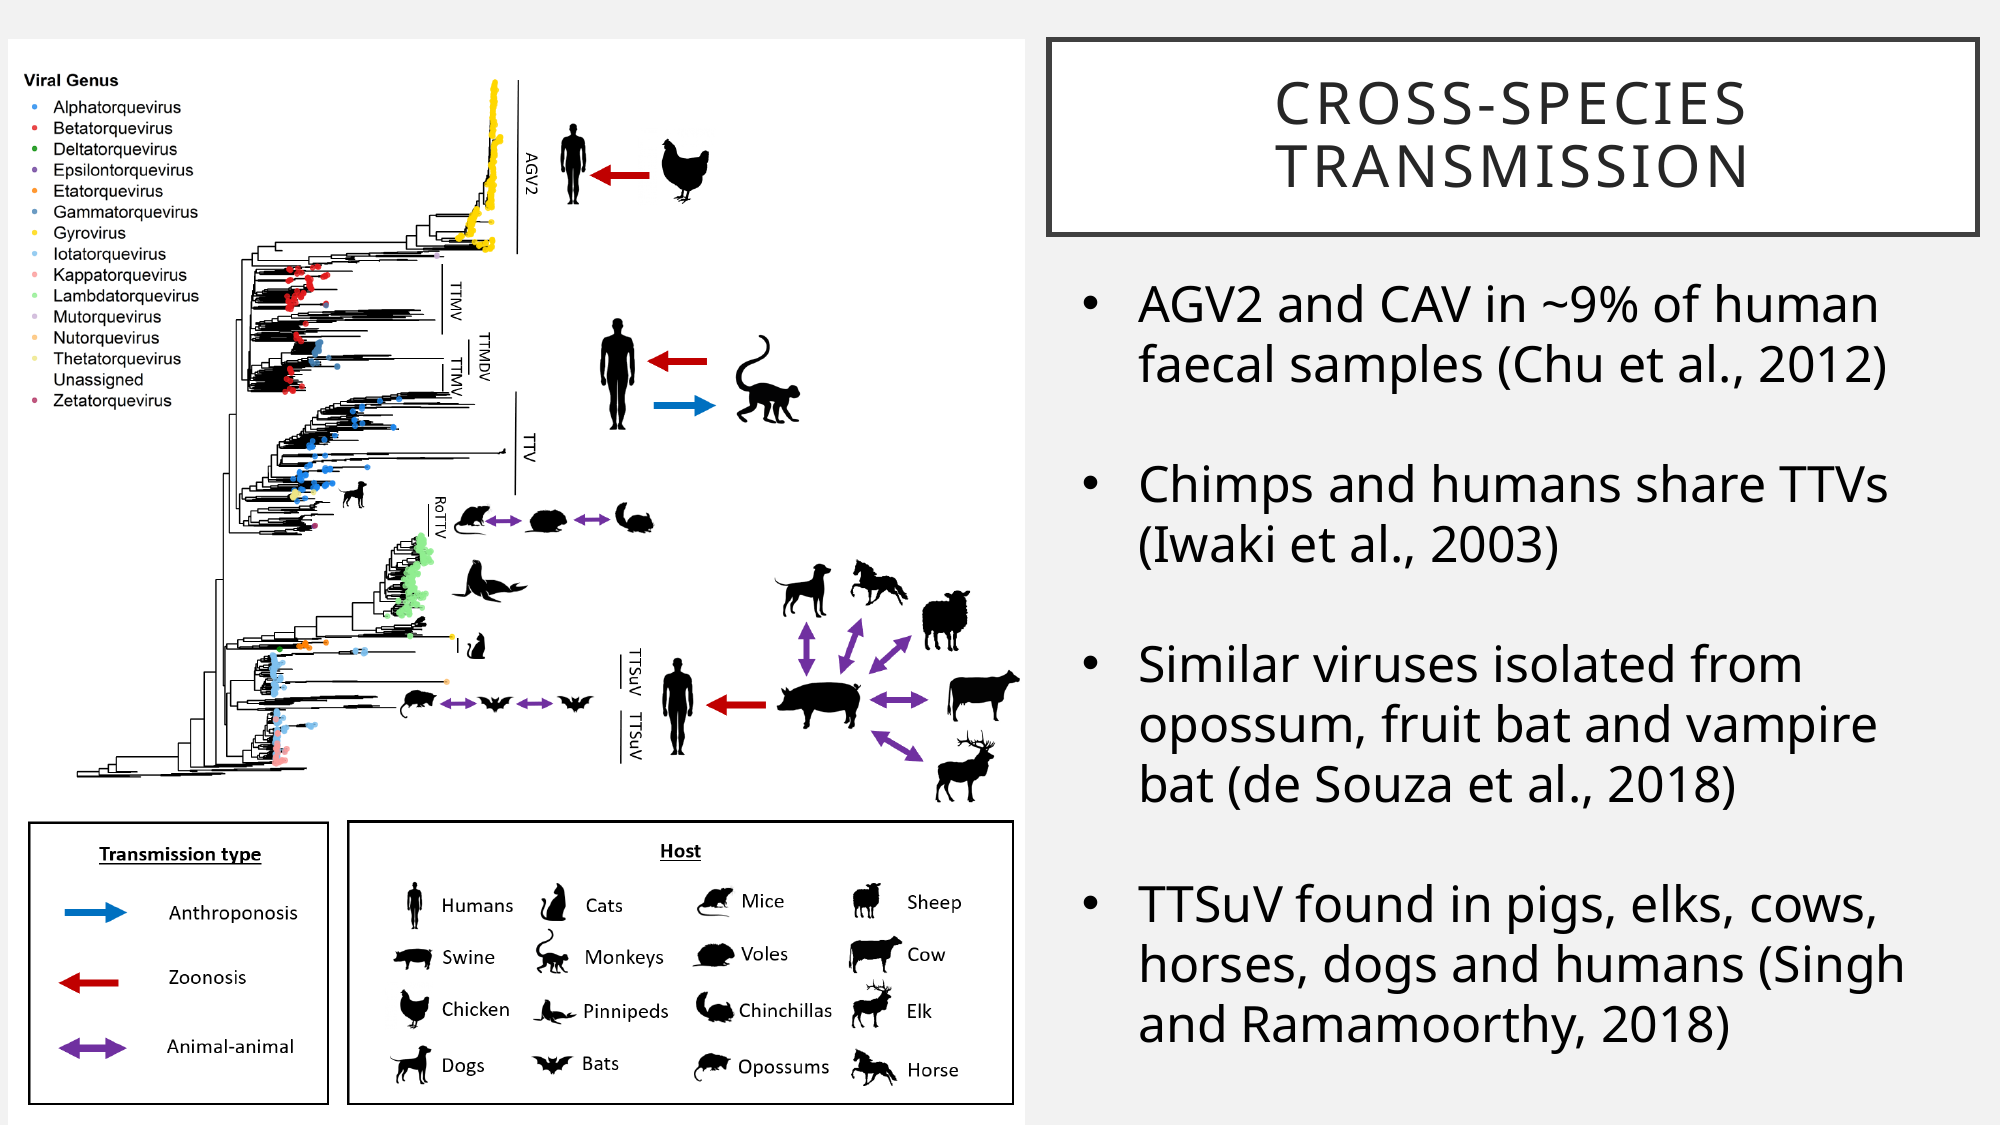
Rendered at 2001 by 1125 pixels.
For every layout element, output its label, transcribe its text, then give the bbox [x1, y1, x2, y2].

picture [7, 39, 1029, 1125]
text_box AGV2 and CAV in ~9% of human faecal samples (Chu et al., 2012) Chimps and humans share TTVs (Iwaki et al., 2003) Similar viruses isolated from opossum, fruit bat and vampire bat (de Souza et al., 2018) TTSuV found in pigs, elks, cows, horses, dogs and humans (Singh and Ramamoorthy, 2018) [1067, 264, 1978, 1120]
title Cross-species Transmission [1046, 37, 1980, 237]
